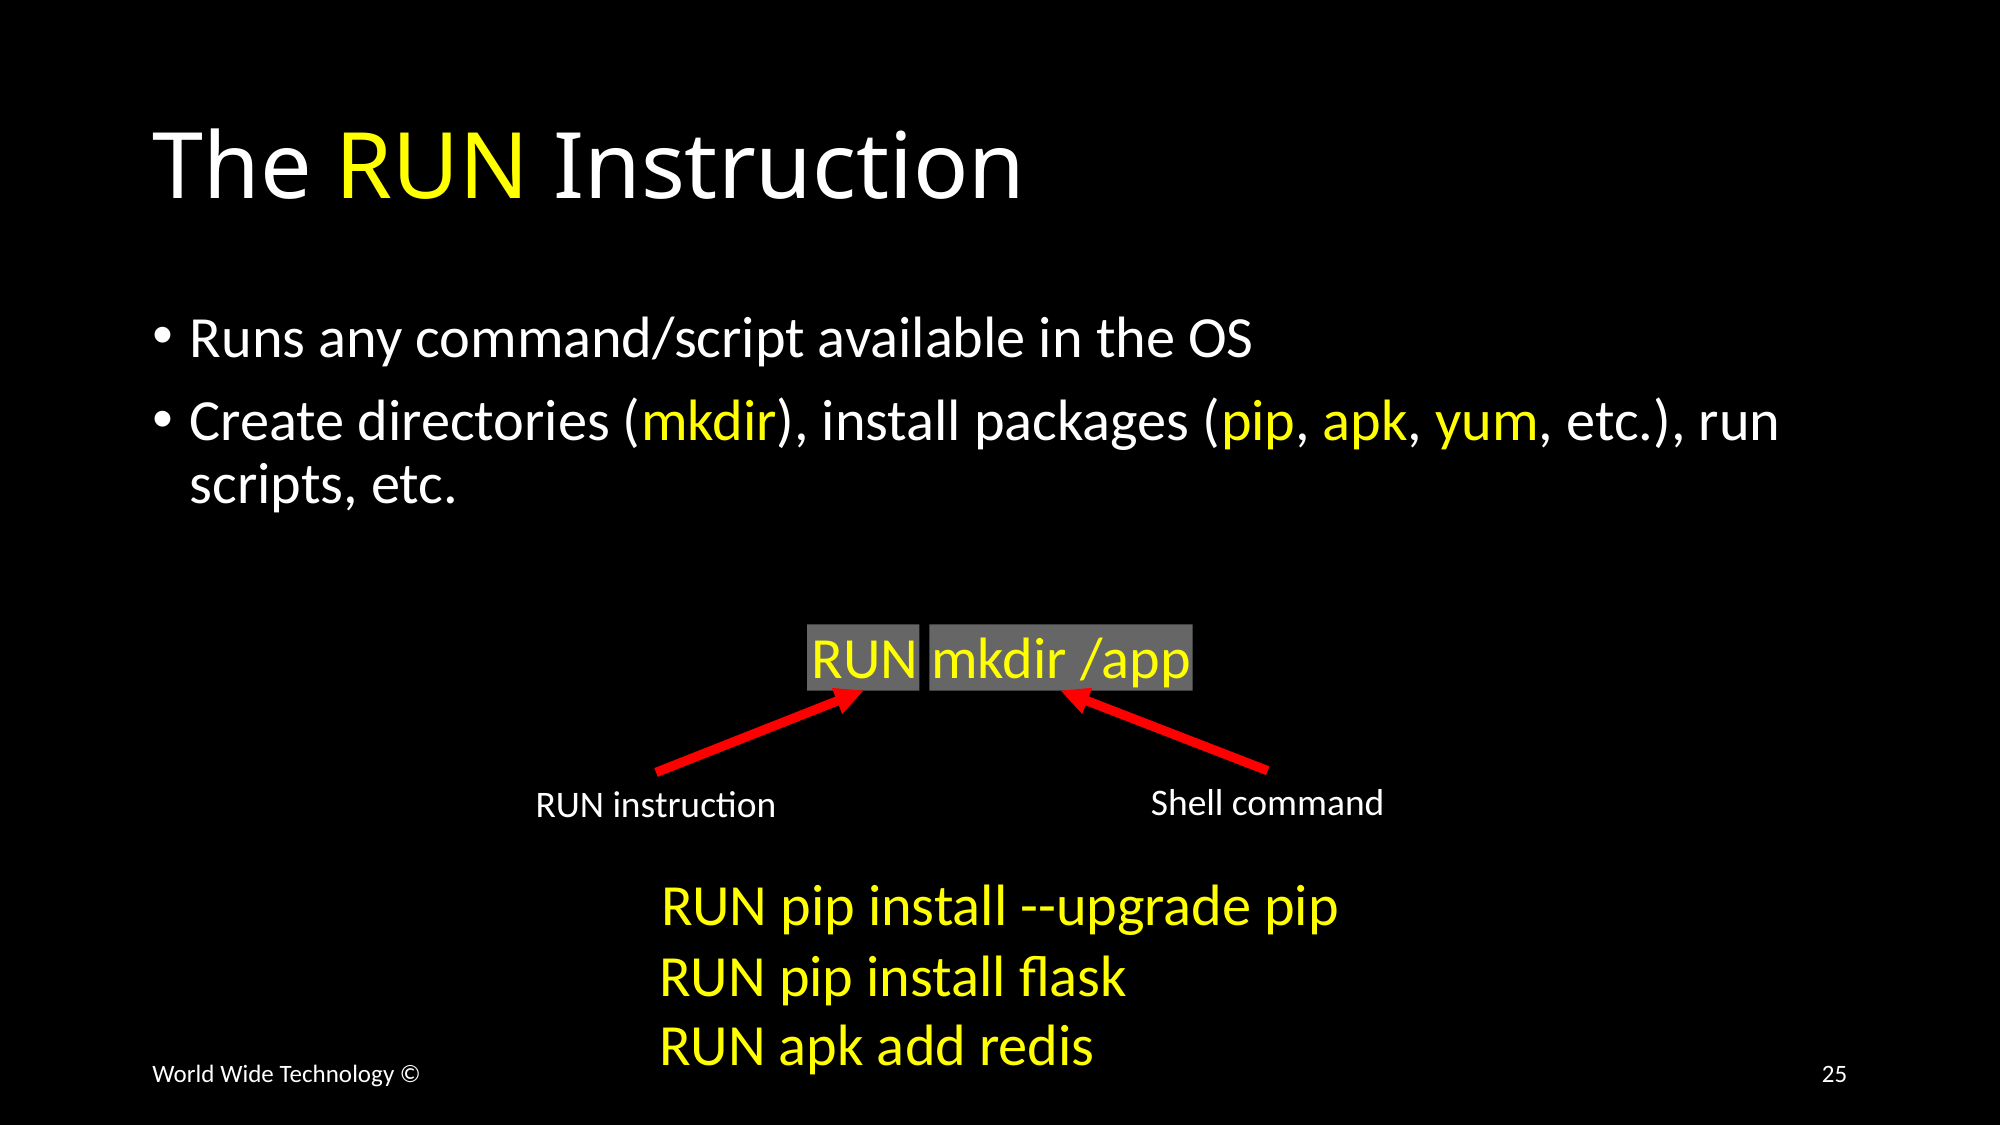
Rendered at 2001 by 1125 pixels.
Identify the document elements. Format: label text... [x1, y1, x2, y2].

text_box RUN pip install flask [644, 931, 1143, 1016]
text_box RUN pip install --upgrade pip [646, 859, 1354, 945]
text_box RUN mkdir /app [796, 613, 1206, 698]
text_box RUN apk add redis [644, 999, 1110, 1085]
slide_number World Wide Technology © [137, 1042, 588, 1103]
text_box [1061, 690, 1268, 771]
slide_number 25 [1412, 1042, 1863, 1103]
text_box Shell command [1135, 770, 1400, 831]
list Runs any command/script available in the OS Create directories (mkdir), install packages (pip, apk, yum, etc.), run scripts, etc. [137, 299, 1863, 598]
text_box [656, 690, 864, 773]
text_box RUN instruction [520, 772, 792, 833]
title The RUN Instruction [137, 59, 1863, 278]
